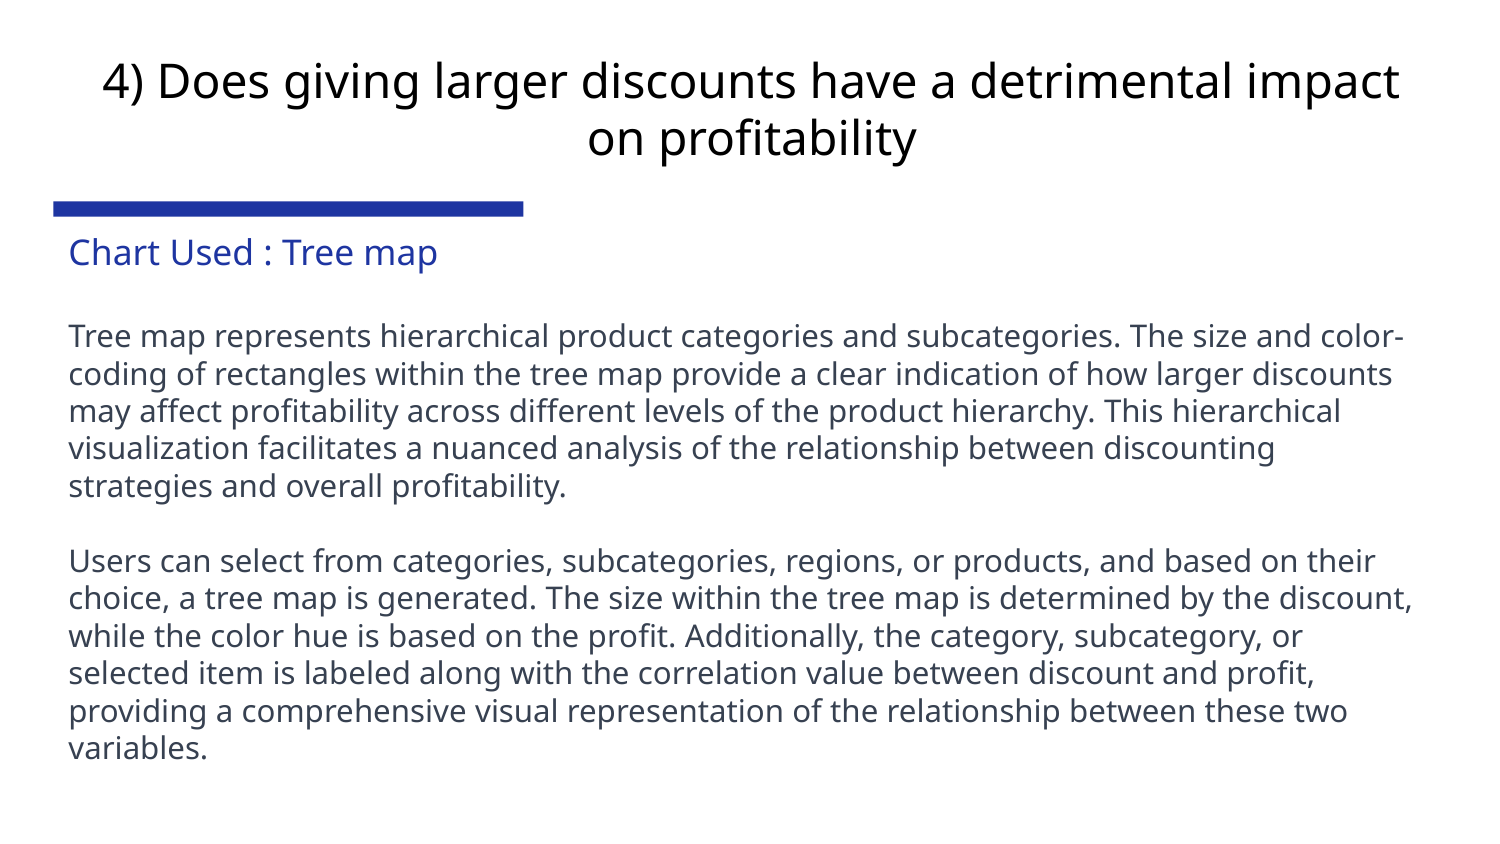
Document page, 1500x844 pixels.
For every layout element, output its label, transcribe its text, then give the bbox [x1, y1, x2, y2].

text_box Tree map represents hierarchical product categories and subcategories. The size and color-coding of rectangles within the tree map provide a clear indication of how larger discounts may affect profitability across different levels of the product hierarchy. This hierarchical visualization facilitates a nuanced analysis of the relationship between discounting strategies and overall profitability. Users can select from categories, subcategories, regions, or products, and based on their choice, a tree map is generated. The size within the tree map is determined by the discount, while the color hue is based on the profit. Additionally, the category, subcategory, or selected item is labeled along with the correlation value between discount and profit, providing a comprehensive visual representation of the relationship between these two variables. [53, 301, 1437, 844]
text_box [53, 201, 1426, 273]
title 4) Does giving larger discounts have a detrimental impact on profitability [79, 68, 1426, 148]
